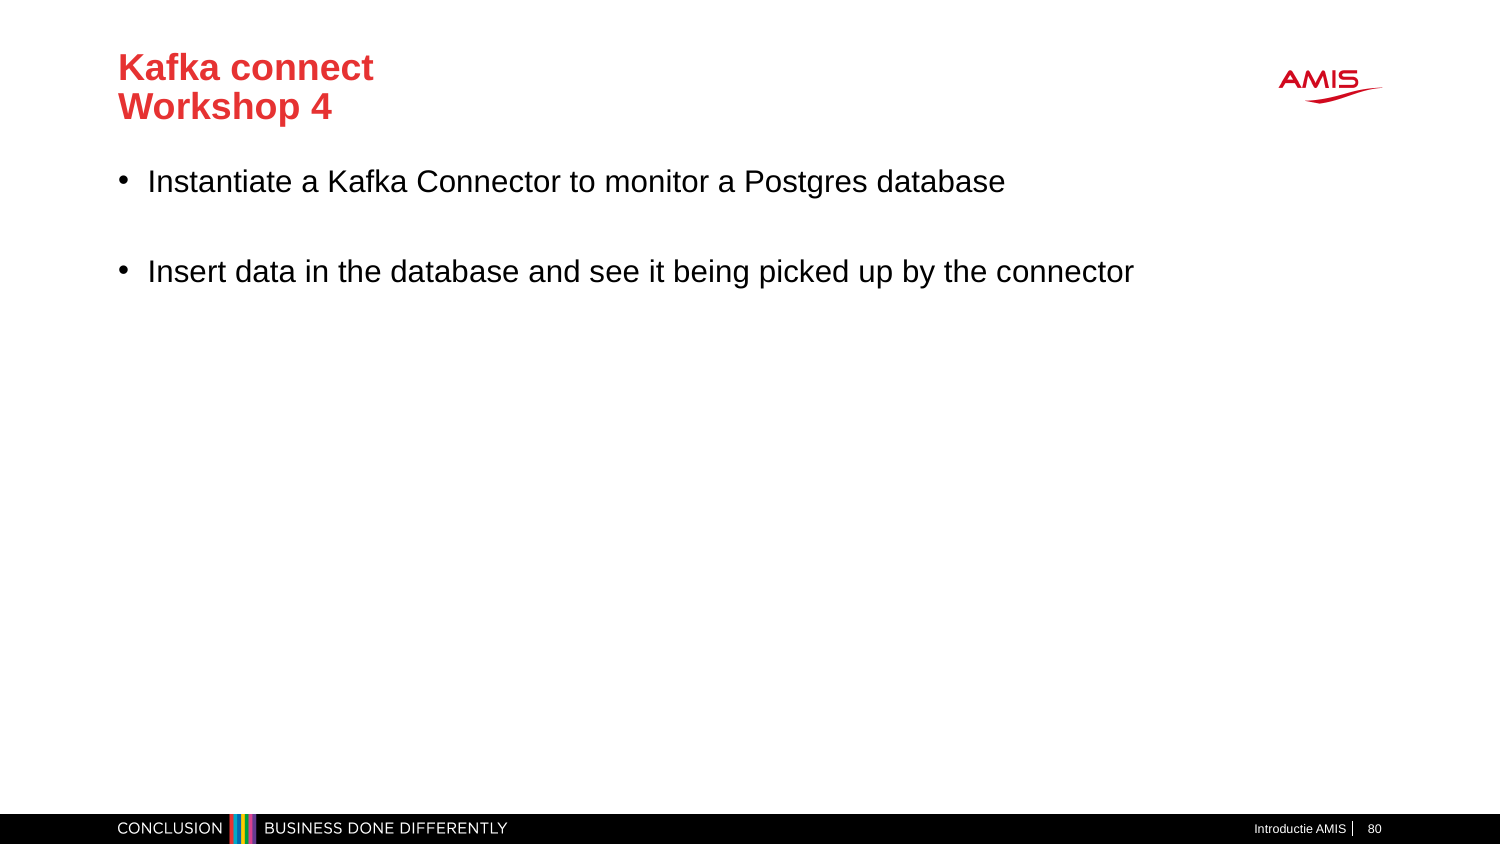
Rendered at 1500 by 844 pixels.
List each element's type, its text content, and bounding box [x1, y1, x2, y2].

title Kafka connect Workshop 4 [118, 47, 1205, 130]
picture [239, 814, 1500, 844]
list Instantiate a Kafka Connector to monitor a Postgres database Insert data in the database and see it being picked up by the connector [118, 153, 1205, 774]
footer Introductie AMIS [814, 820, 1347, 839]
slide_number 80 [1358, 820, 1382, 839]
picture [1205, 58, 1388, 106]
picture [0, 814, 236, 844]
